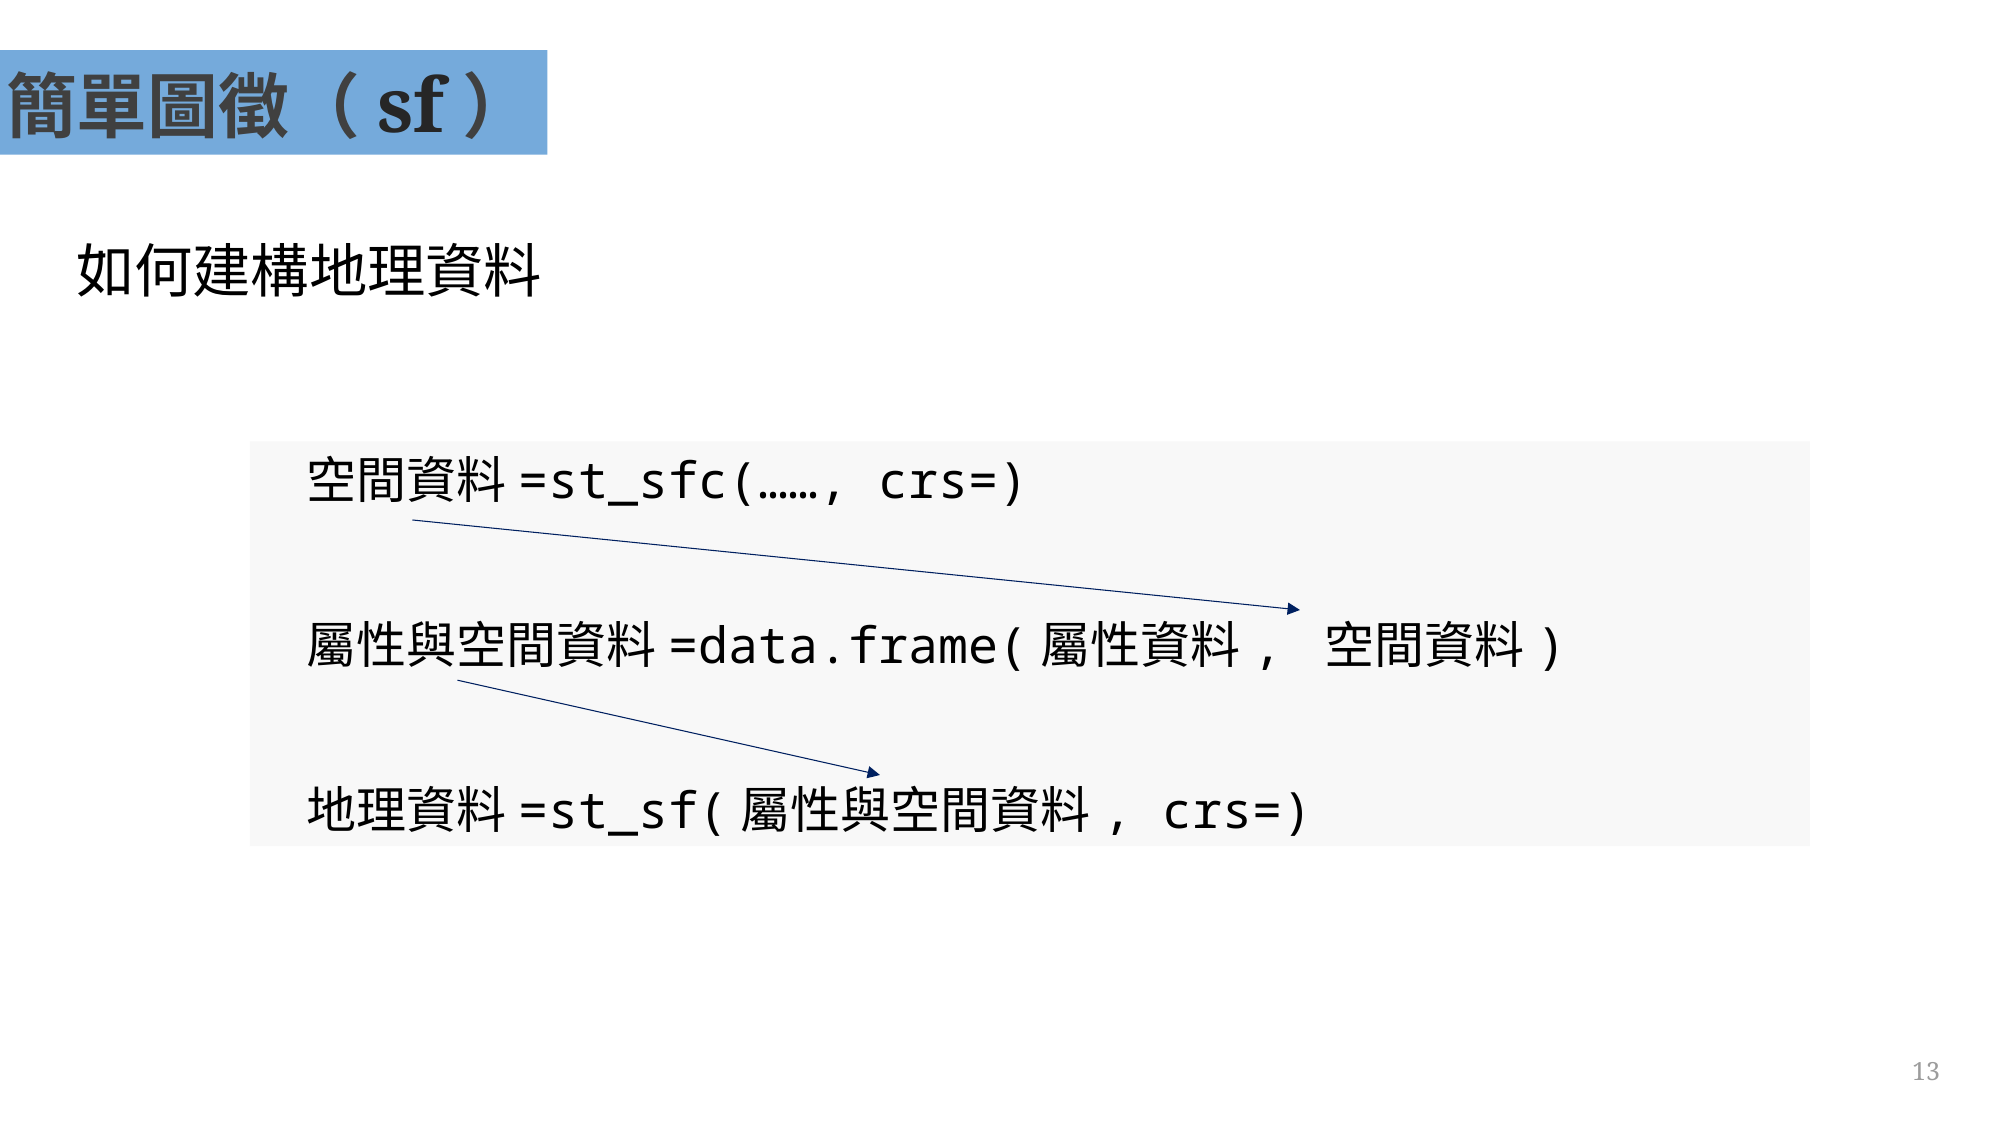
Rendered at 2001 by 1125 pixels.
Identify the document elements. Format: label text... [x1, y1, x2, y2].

text_box 空間資料=st_sfc(……, crs=) 屬性與空間資料=data.frame(屬性資料, 空間資料) 地理資料=st_sf(屬性與空間資料, crs=) [249, 441, 1810, 847]
text_box 如何建構地理資料 [61, 226, 558, 311]
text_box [457, 680, 880, 775]
text_box 簡單圖徵（sf） [0, 50, 548, 155]
slide_number 13 [1505, 1042, 1955, 1103]
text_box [412, 519, 1300, 610]
